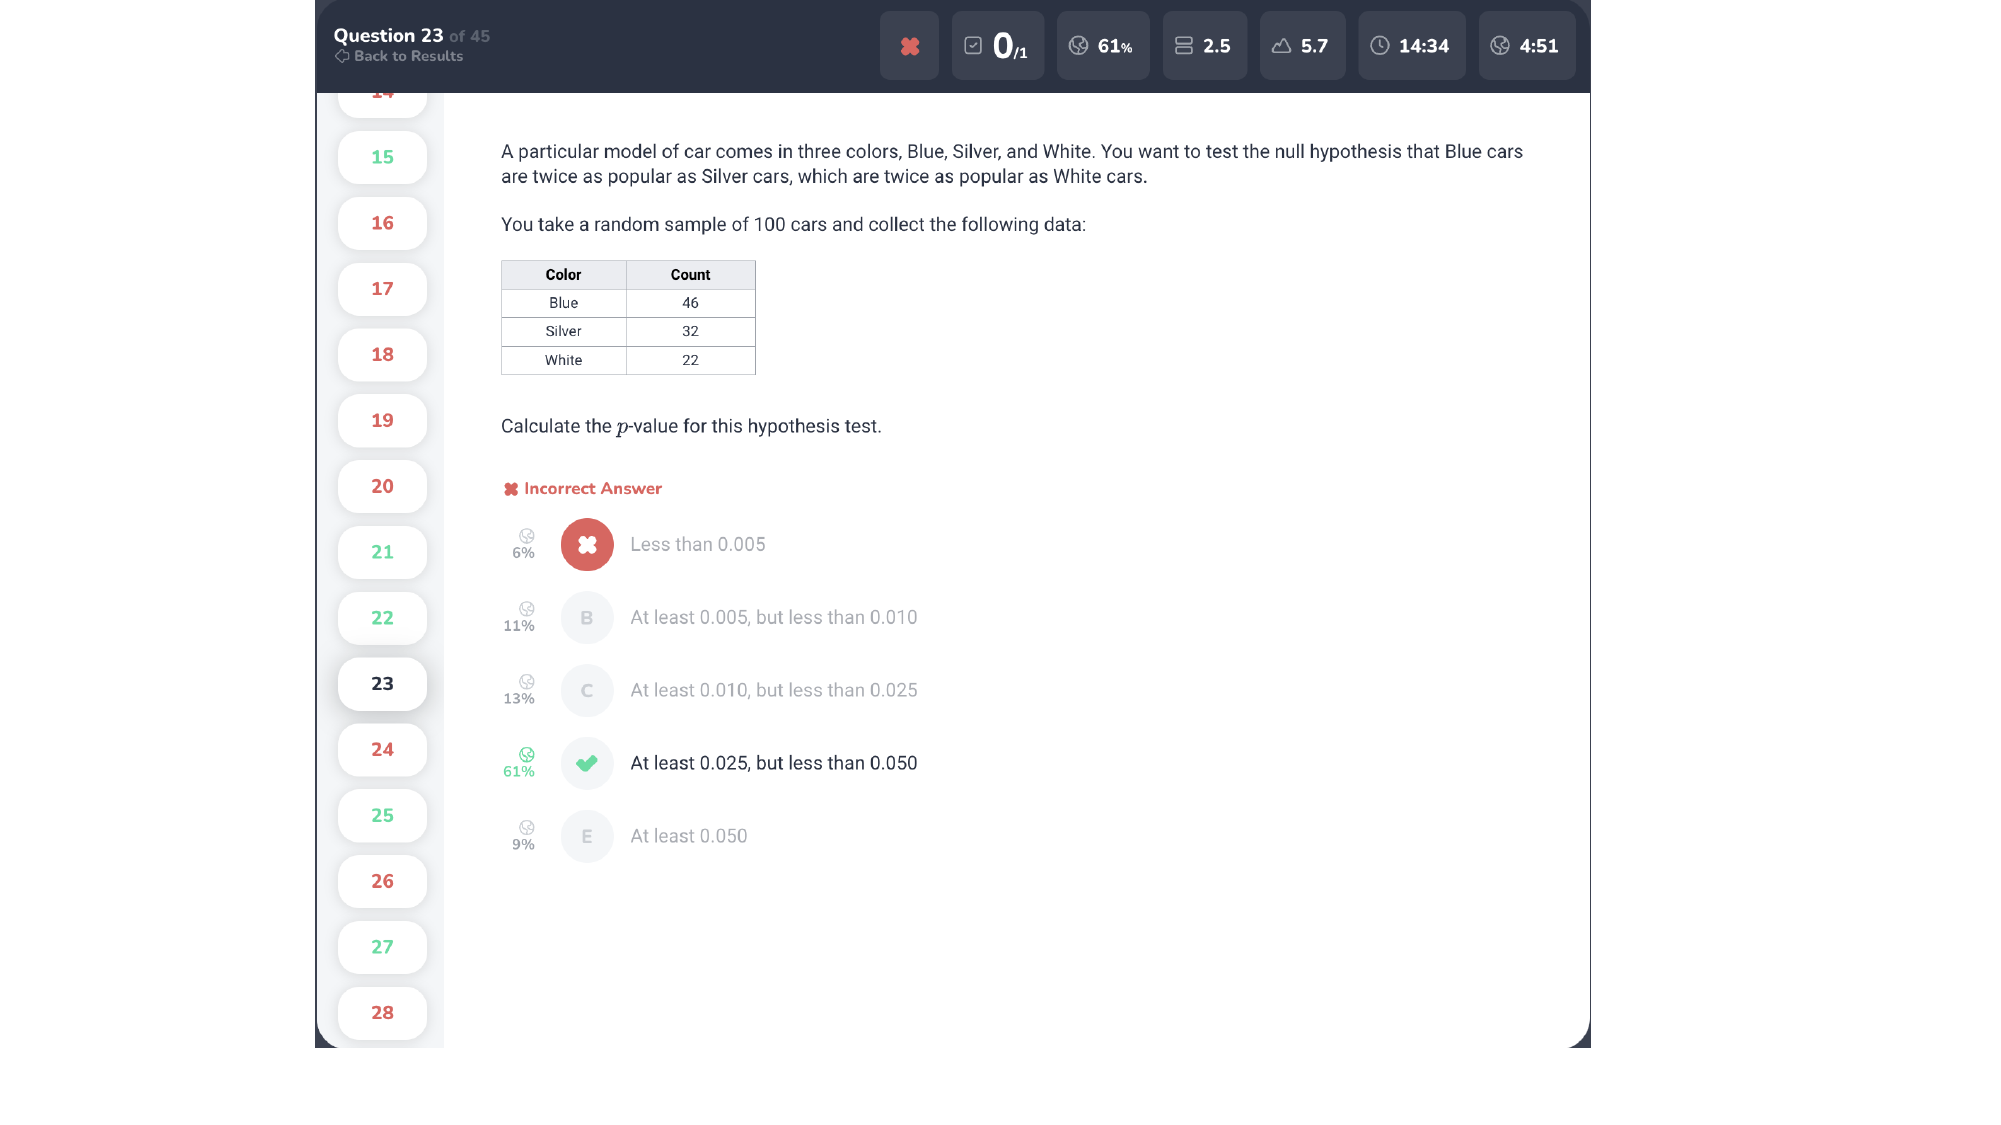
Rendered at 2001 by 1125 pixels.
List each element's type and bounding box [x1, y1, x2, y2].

picture [314, 0, 1591, 1048]
